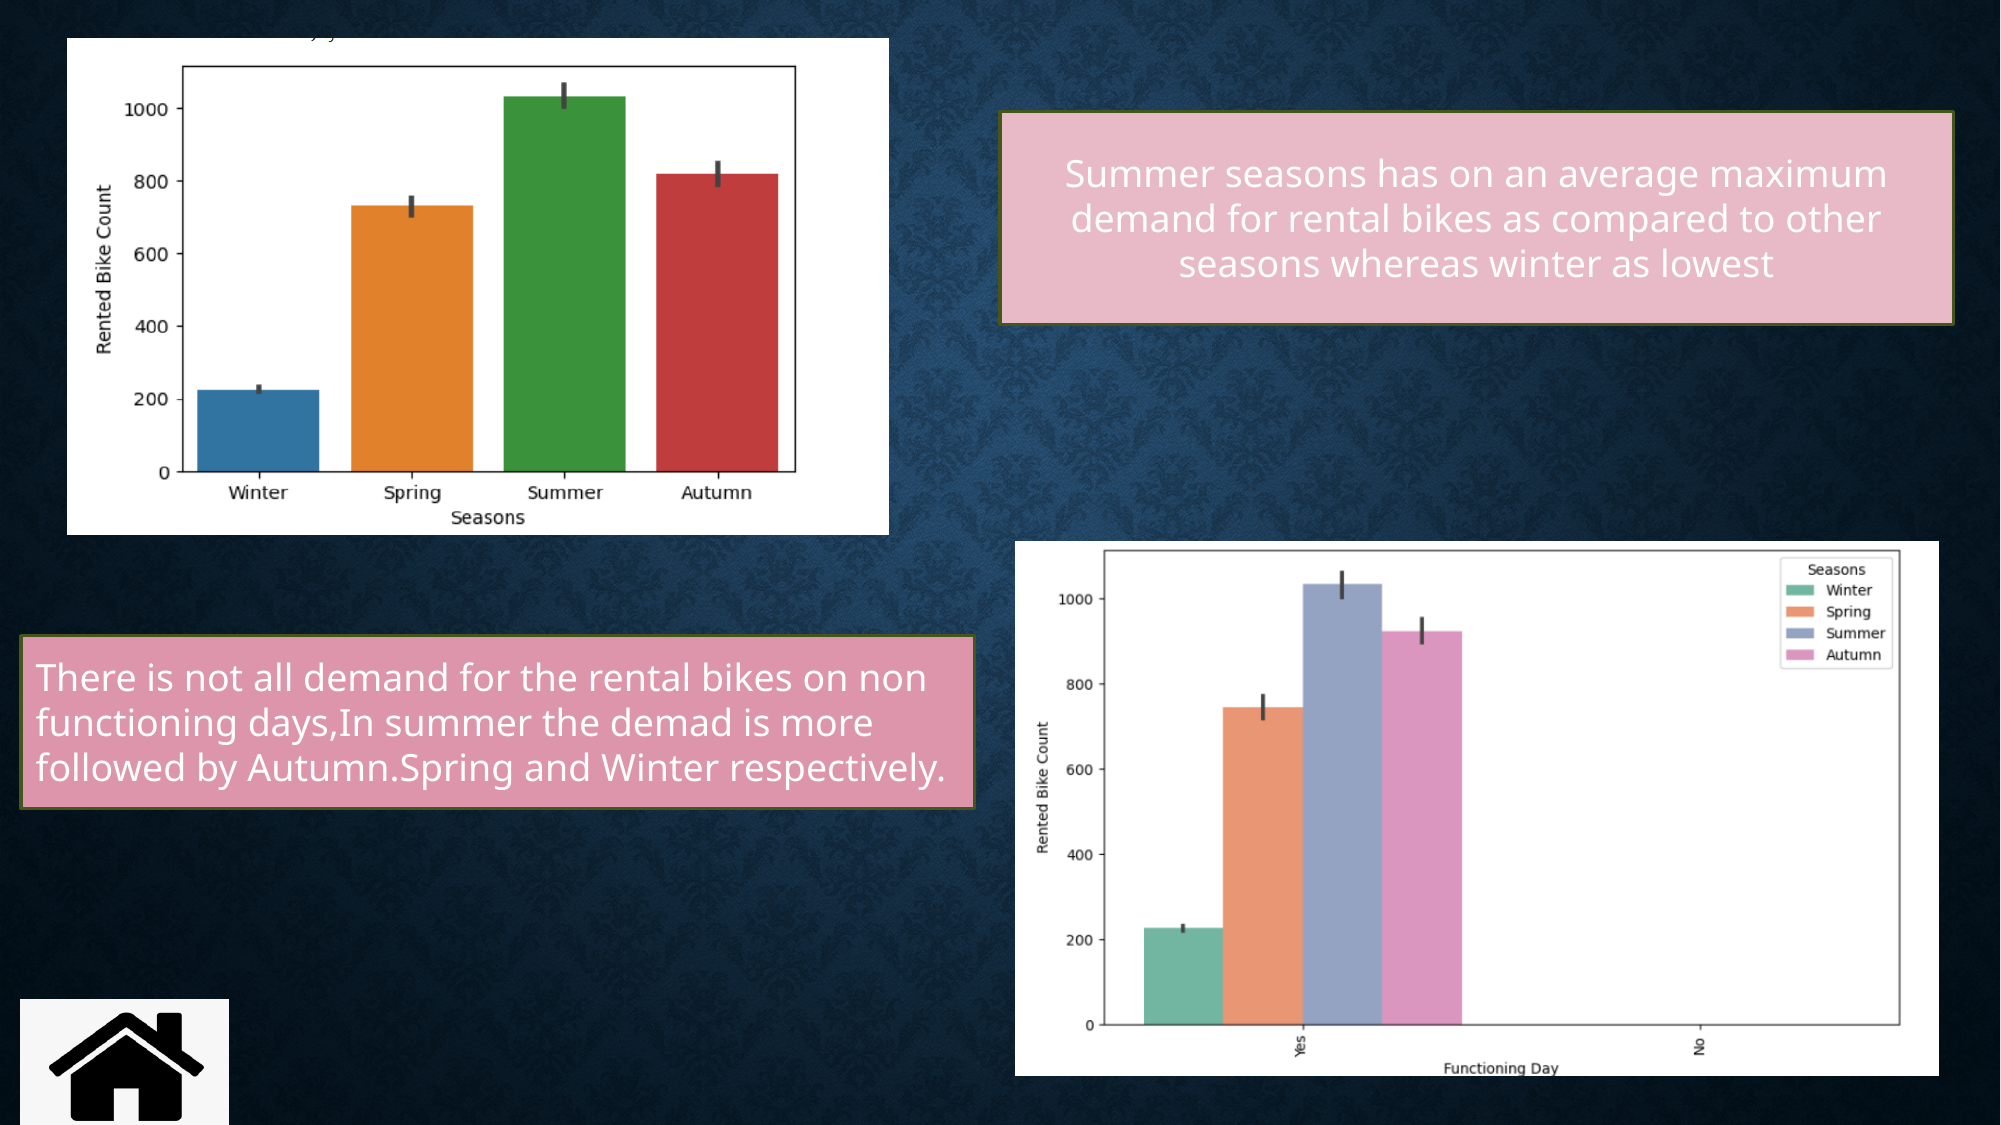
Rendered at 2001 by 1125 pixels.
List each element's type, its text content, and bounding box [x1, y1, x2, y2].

picture [20, 999, 230, 1125]
text_box There is not all demand for the rental bikes on non functioning days,In summer the demad is more followed by Autumn.Spring and Winter respectively. [19, 634, 976, 810]
picture [1014, 540, 1939, 1076]
picture [66, 38, 890, 536]
text_box Summer seasons has on an average maximum demand for rental bikes as compared to other seasons whereas winter as lowest [998, 110, 1955, 326]
